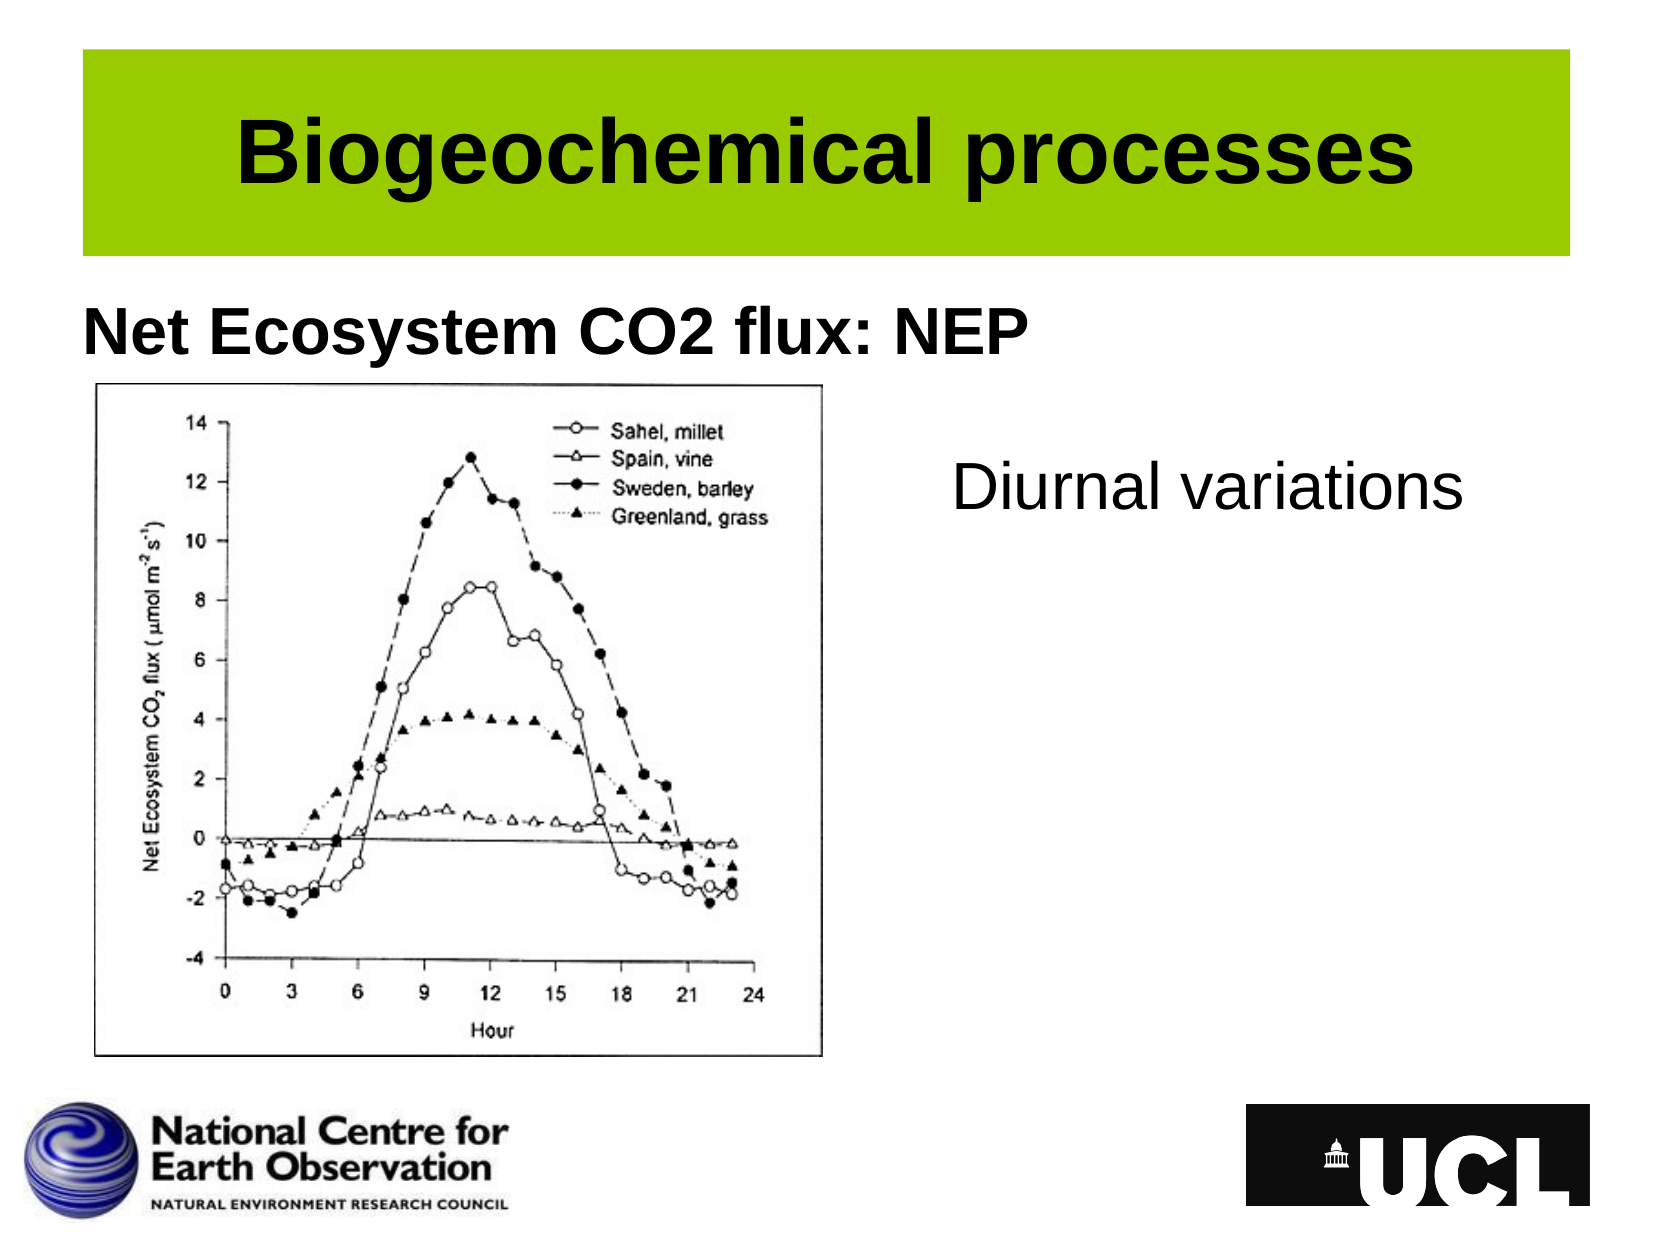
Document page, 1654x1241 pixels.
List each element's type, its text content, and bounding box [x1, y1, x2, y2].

picture [94, 383, 823, 1058]
text_box Diurnal variations [933, 442, 1484, 535]
title Biogeochemical processes [82, 49, 1571, 257]
list Net Ecosystem CO2 flux: NEP [82, 290, 1571, 1109]
picture [23, 1097, 513, 1223]
picture [1246, 1104, 1590, 1206]
